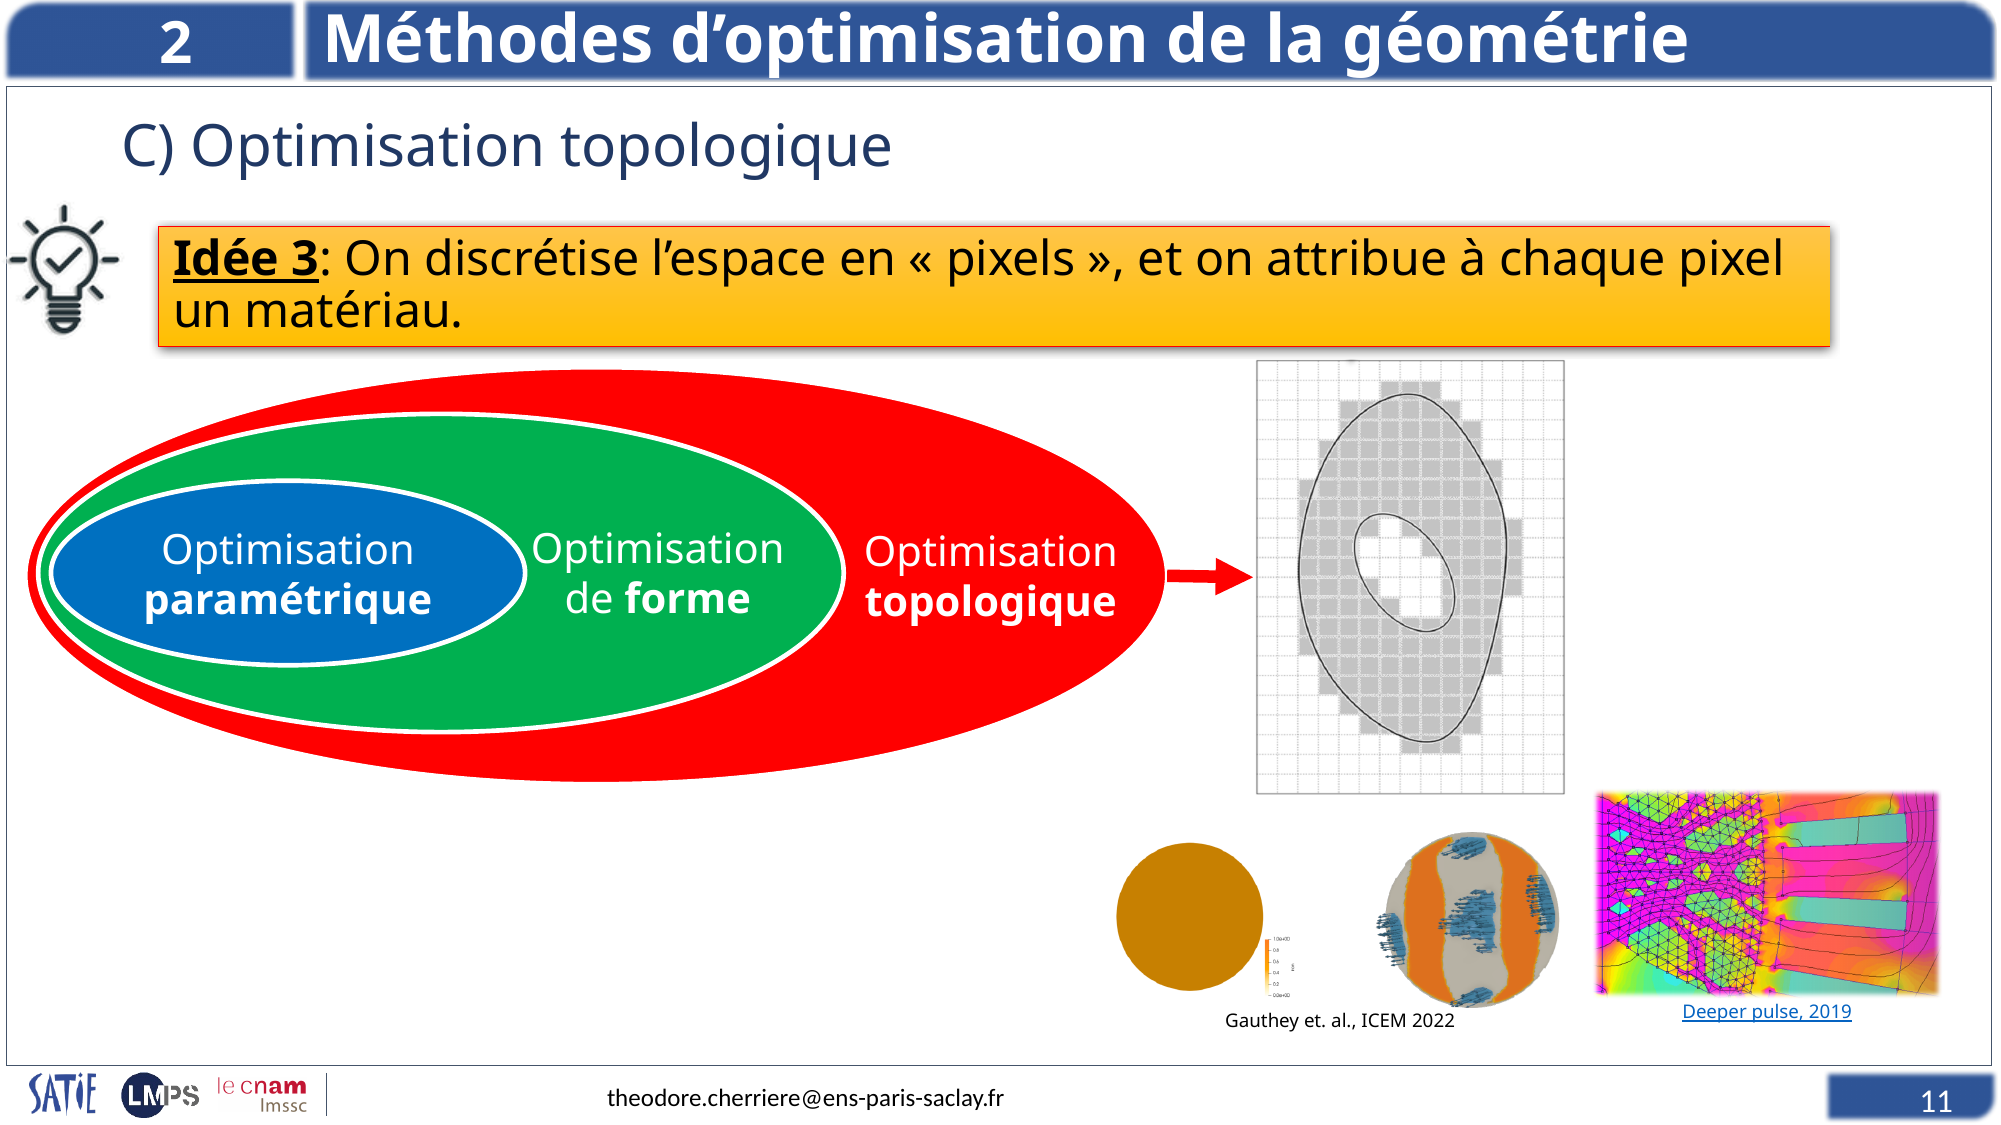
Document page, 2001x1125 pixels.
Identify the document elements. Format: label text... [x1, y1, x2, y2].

text_box Optimisation topologique [835, 517, 1147, 633]
picture [218, 1077, 307, 1112]
list 2 [55, 5, 297, 84]
text_box Deeper pulse, 2019 [1616, 999, 1919, 1033]
text_box C) Optimisation topologique [106, 83, 1832, 213]
text_box Idée 3: On discrétise l’espace en « pixels », et on attribue à chaque pixel un matériau. [158, 226, 1830, 347]
picture [29, 1072, 96, 1116]
picture [1591, 788, 1943, 999]
title Méthodes d’optimisation de la géométrie [307, 0, 1945, 83]
picture [0, 193, 131, 346]
text_box [24, 366, 1168, 786]
slide_number 11 [1870, 1068, 1968, 1125]
text_box Gauthey et. al., ICEM 2022 [1188, 1019, 1491, 1039]
text_box Optimisation paramétrique [49, 479, 527, 667]
text_box [37, 412, 845, 734]
picture [1112, 828, 1568, 1019]
picture [121, 1072, 201, 1118]
text_box Optimisation de forme [502, 514, 814, 630]
picture [1253, 357, 1568, 798]
